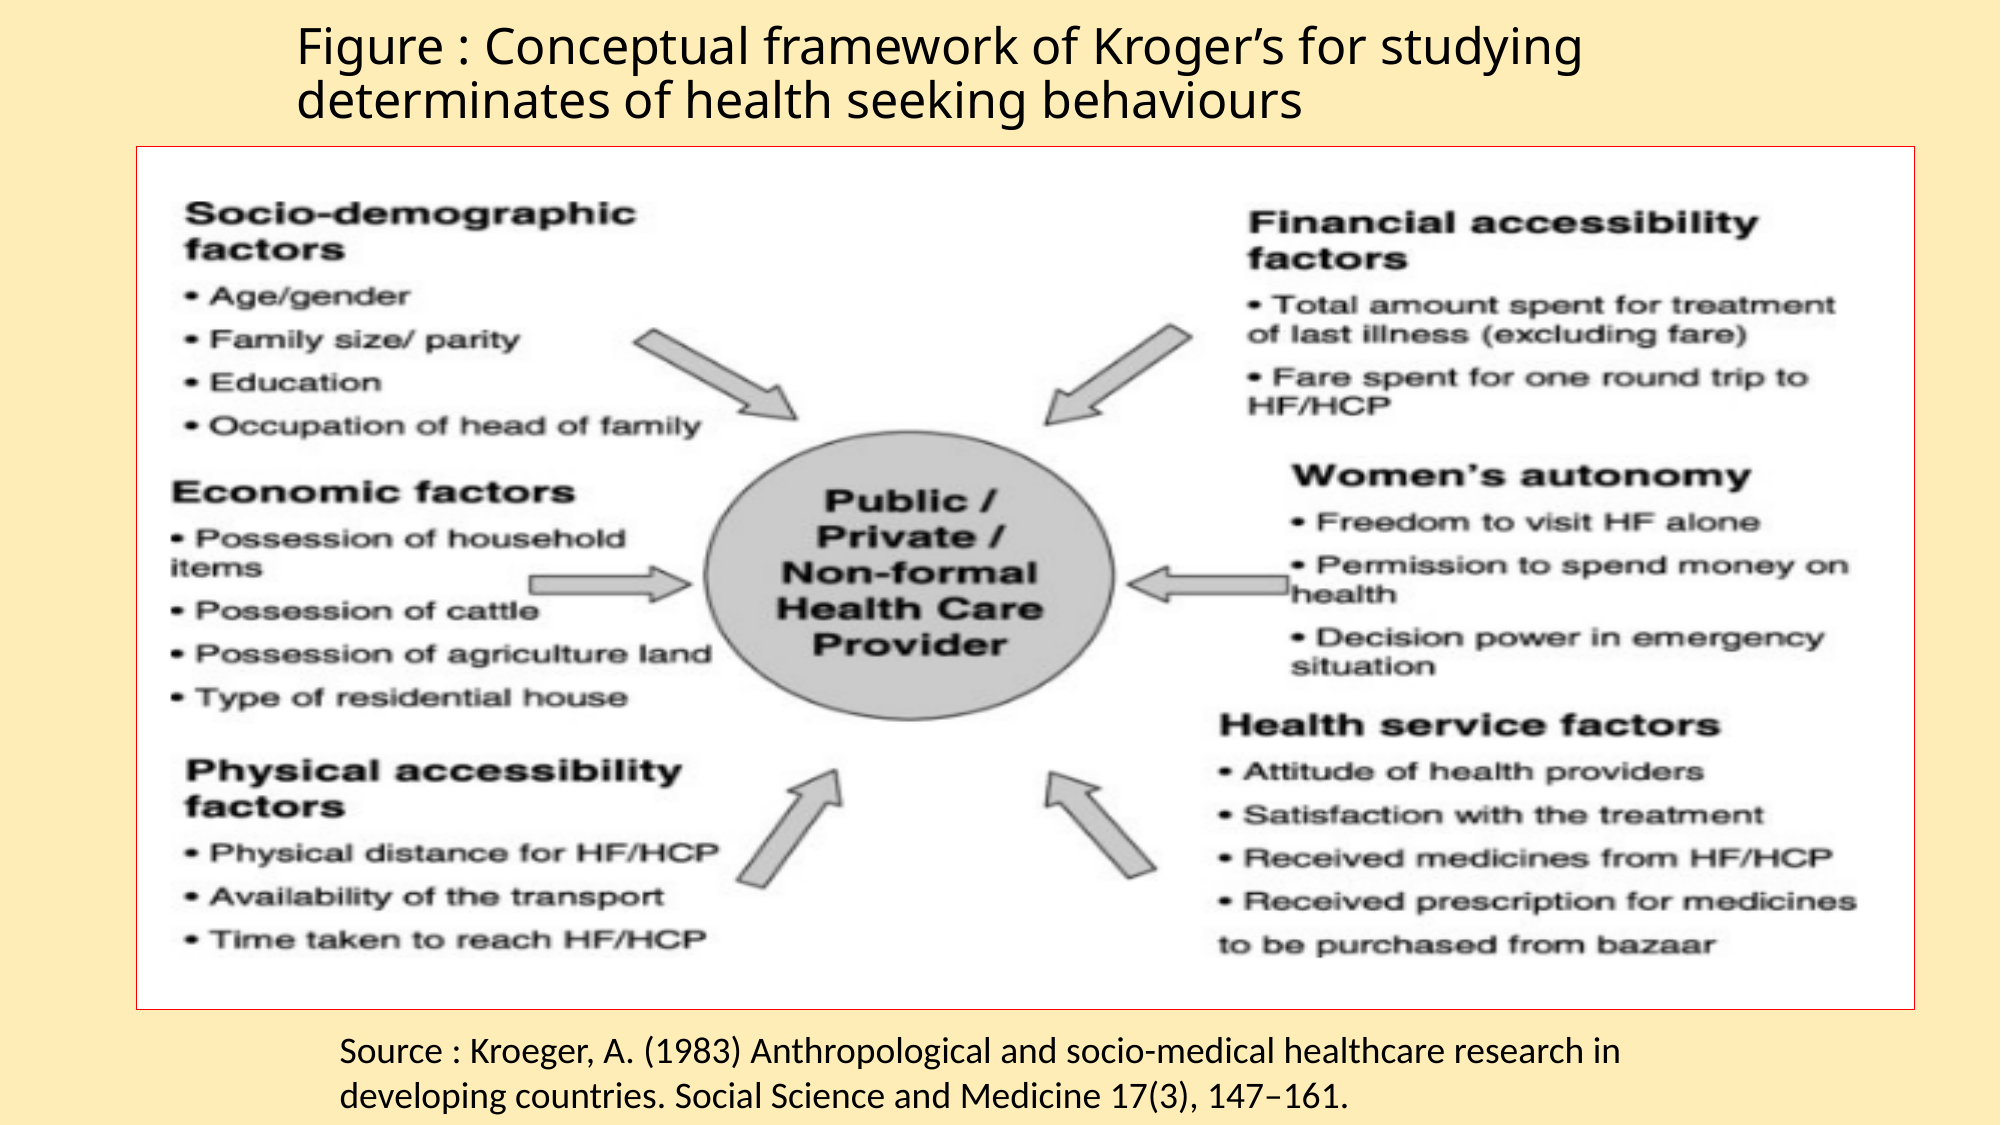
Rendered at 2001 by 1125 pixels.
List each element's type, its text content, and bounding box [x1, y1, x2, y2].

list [136, 146, 1915, 1010]
title Figure : Conceptual framework of Kroger’s for studying determinates of health seeking behaviours [281, 12, 1651, 138]
text_box Source : Kroeger, A. (1983) Anthropological and socio-medical healthcare research in developing countries. Social Science and Medicine 17(3), 147–161. [324, 1018, 1750, 1124]
